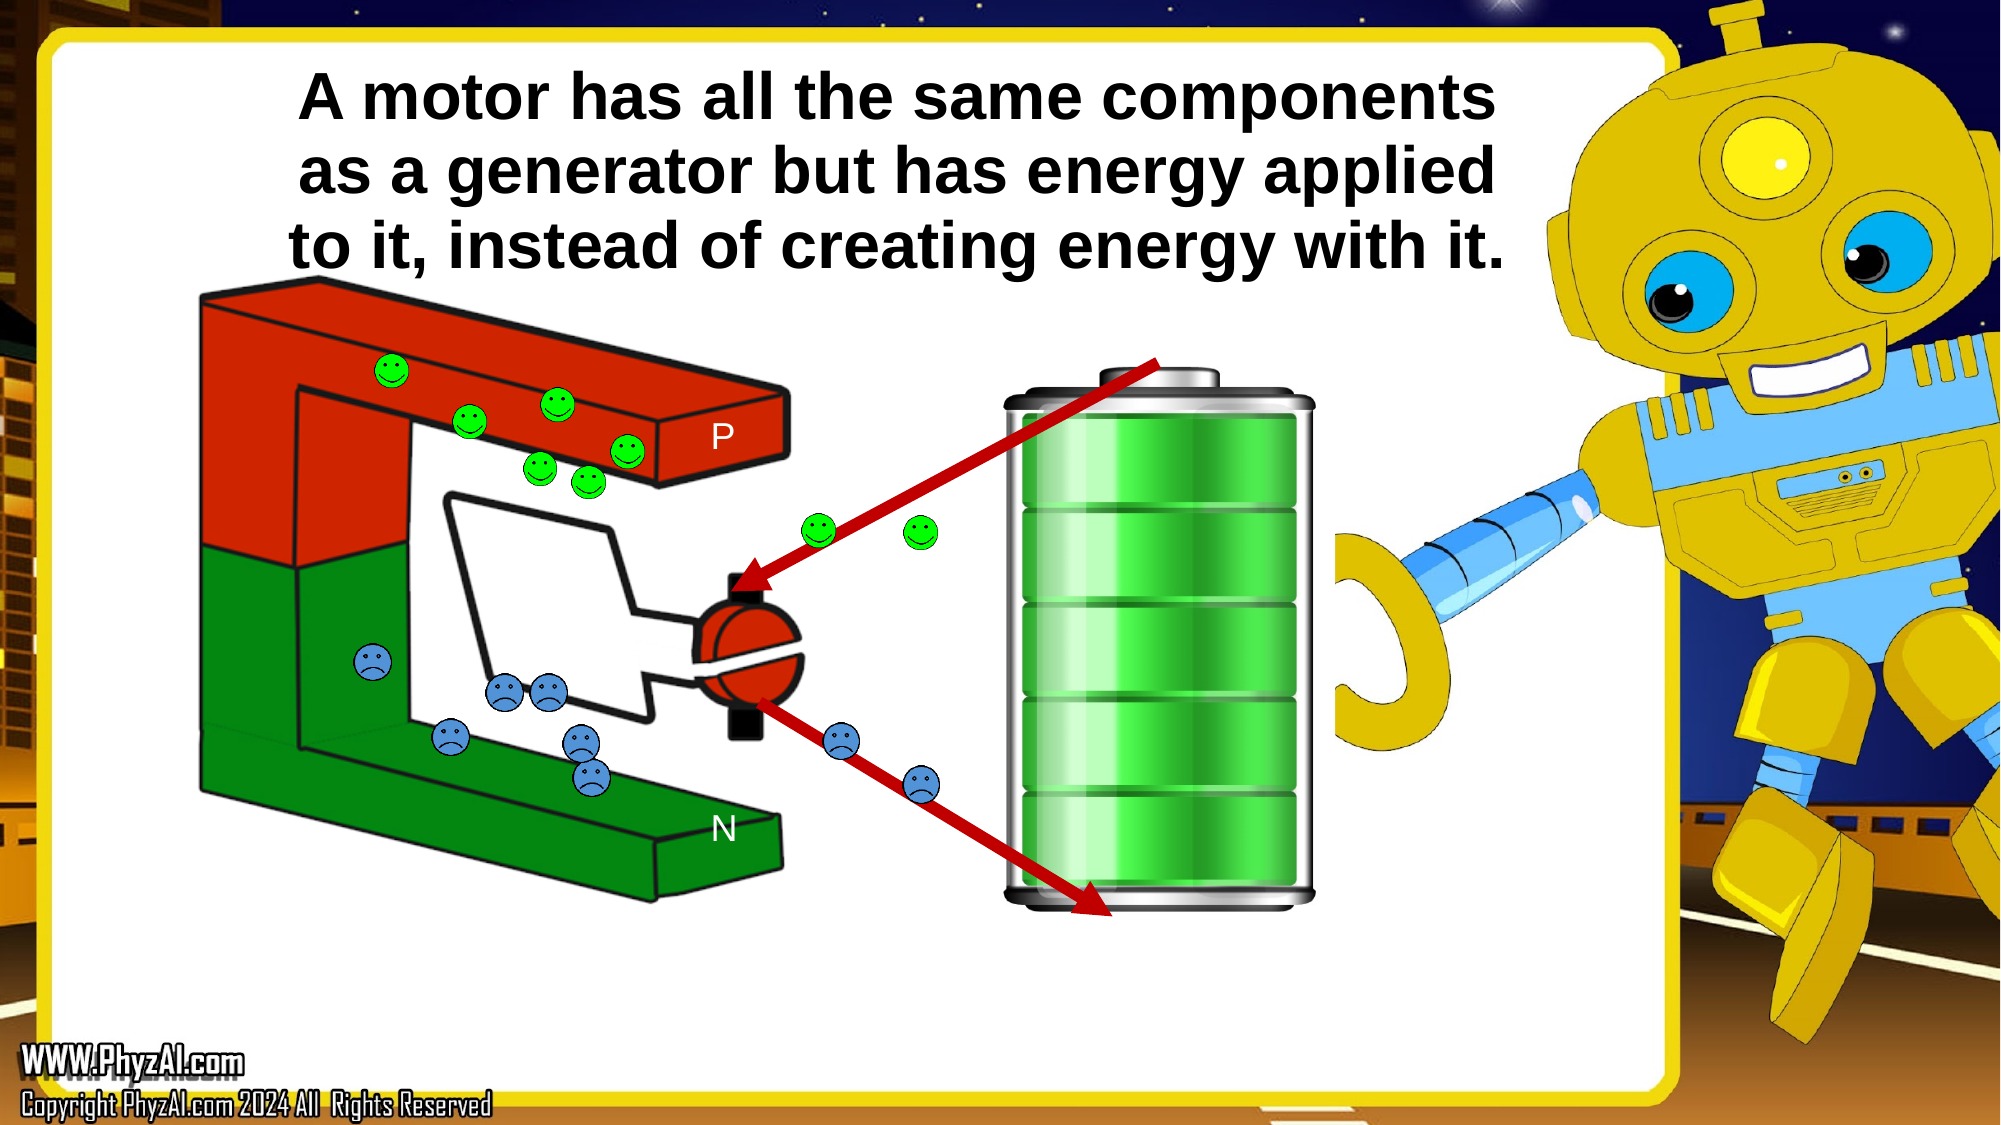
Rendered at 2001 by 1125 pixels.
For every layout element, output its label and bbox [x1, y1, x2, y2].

text_box [730, 362, 1159, 592]
text_box [759, 702, 1113, 917]
picture [0, 0, 2001, 1125]
